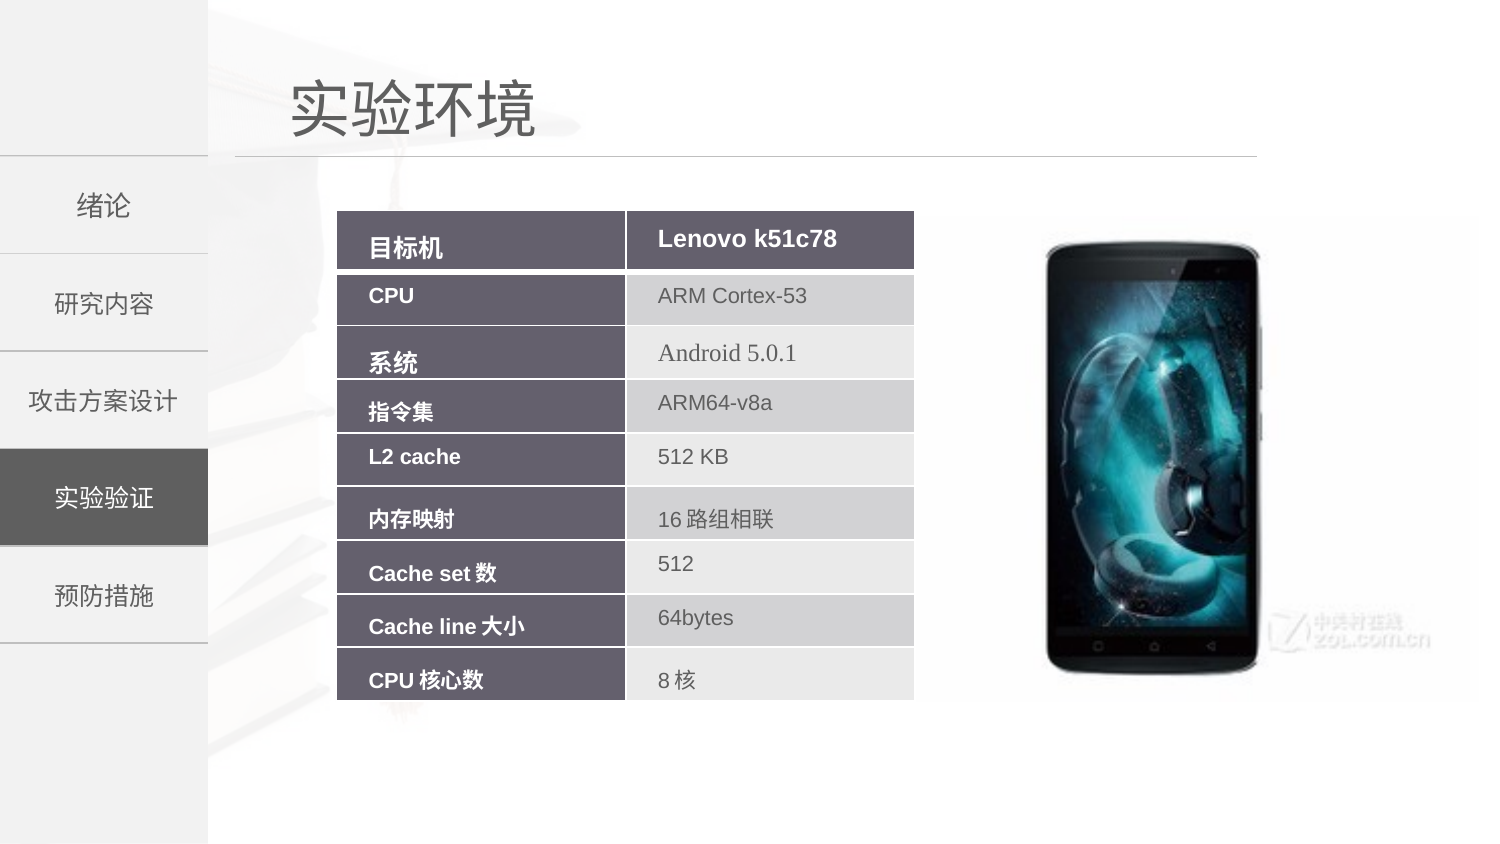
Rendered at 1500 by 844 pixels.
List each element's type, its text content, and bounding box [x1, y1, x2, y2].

table_cell 8核 [627, 648, 832, 700]
table_cell CPU [337, 275, 625, 325]
table_cell 指令集 [337, 380, 625, 432]
table_cell 512 [627, 541, 832, 593]
table_cell 512 KB [627, 434, 832, 485]
table_header 目标机 [337, 211, 625, 269]
table_cell CPU核心数 [337, 648, 625, 700]
table_cell 内存映射 [337, 487, 625, 539]
table_cell Android 5.0.1 [627, 326, 832, 378]
table_cell L2 cache [337, 434, 625, 485]
table_cell 系统 [337, 326, 625, 378]
table_cell Cache set数 [337, 541, 625, 593]
table_cell ARM64-v8a [627, 380, 832, 432]
table_cell 16路组相联 [627, 487, 832, 539]
table_cell 64bytes [627, 595, 832, 646]
table_cell Cache line大小 [337, 595, 625, 646]
table_cell ARM Cortex-53 [627, 275, 832, 325]
picture [832, 216, 1479, 702]
table_header Lenovo k51c78 [627, 211, 914, 269]
